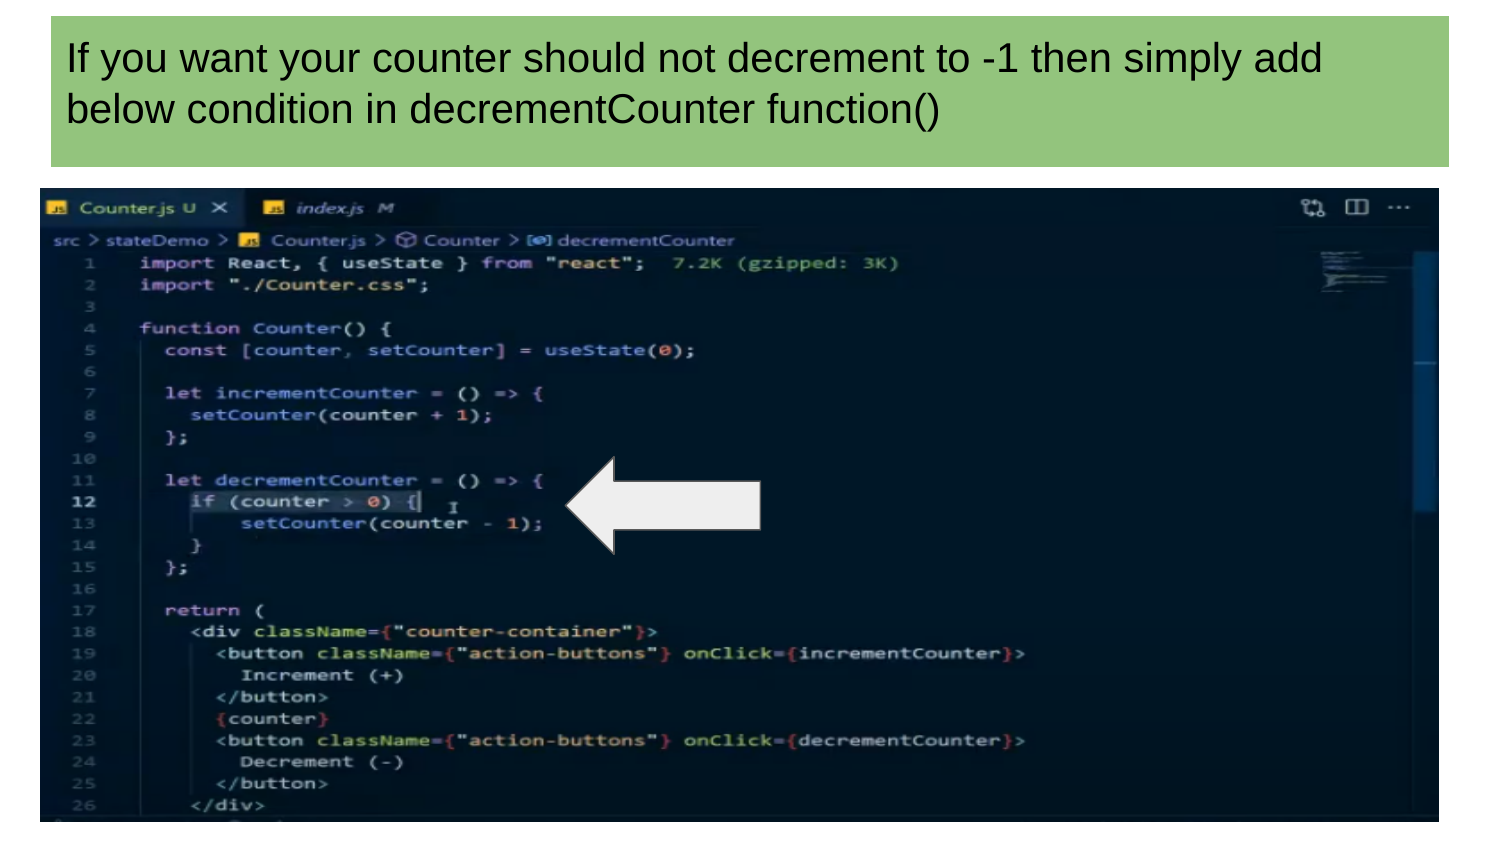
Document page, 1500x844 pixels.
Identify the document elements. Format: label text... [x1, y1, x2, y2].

picture [40, 188, 1439, 823]
title If you want your counter should not decrement to -1 then simply add below condition in decrementCounter function() [51, 16, 1449, 167]
